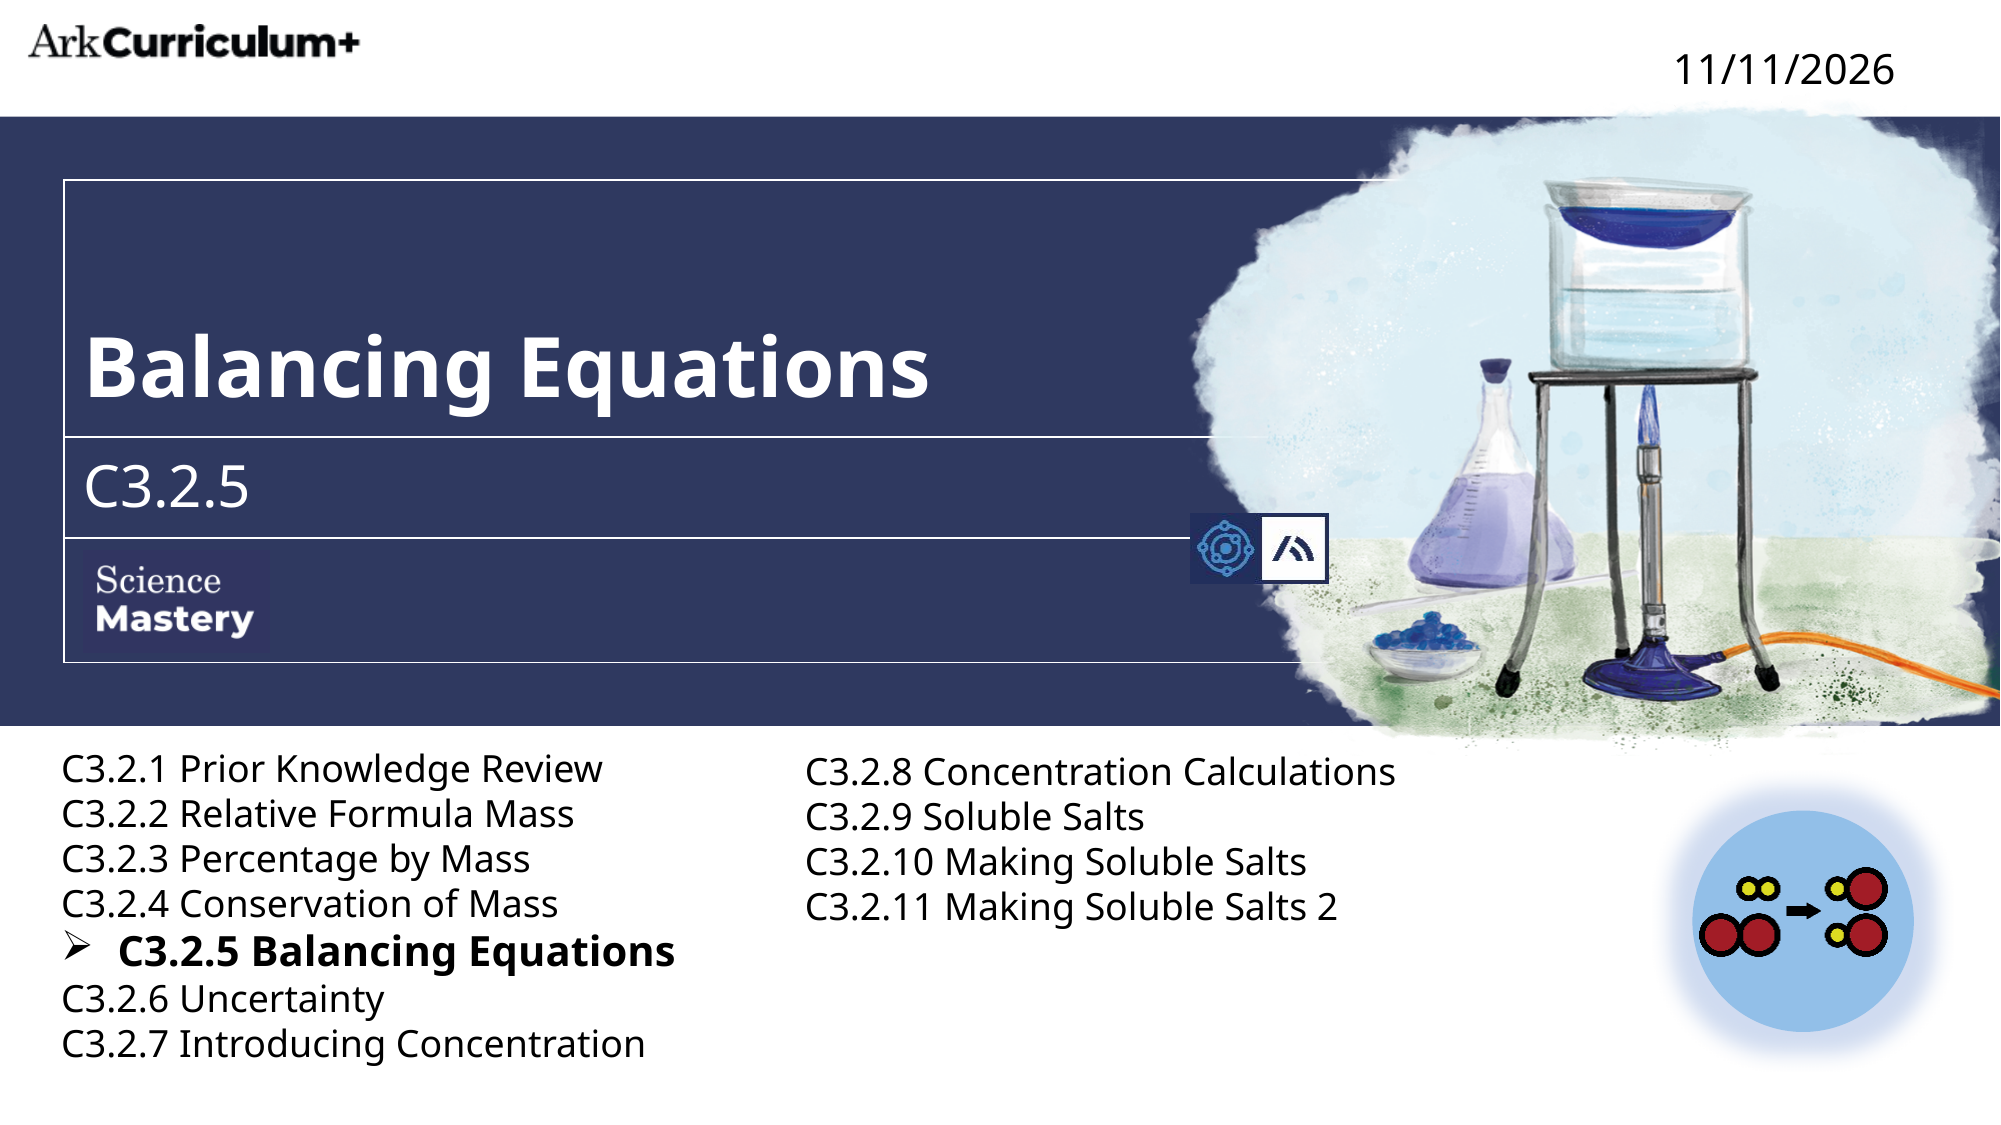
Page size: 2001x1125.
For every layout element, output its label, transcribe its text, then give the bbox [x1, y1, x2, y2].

text_box C3.2.1 Prior Knowledge Review C3.2.2 Relative Formula Mass C3.2.3 Percentage by Mass C3.2.4 Conservation of Mass C3.2.5 Balancing Equations C3.2.6 Uncertainty C3.2.7 Introducing Concentration [46, 737, 886, 1118]
text_box C3.2.8 Concentration Calculations C3.2.9 Soluble Salts C3.2.10 Making Soluble Salts C3.2.11 Making Soluble Salts 2 [790, 740, 1630, 981]
picture [83, 550, 270, 653]
picture [1699, 867, 1888, 957]
title C3.2.5 [83, 444, 1160, 527]
picture [1160, 82, 2000, 756]
text_box 11/02/2025 [1658, 35, 1911, 82]
list Balancing Equations [83, 344, 1080, 416]
